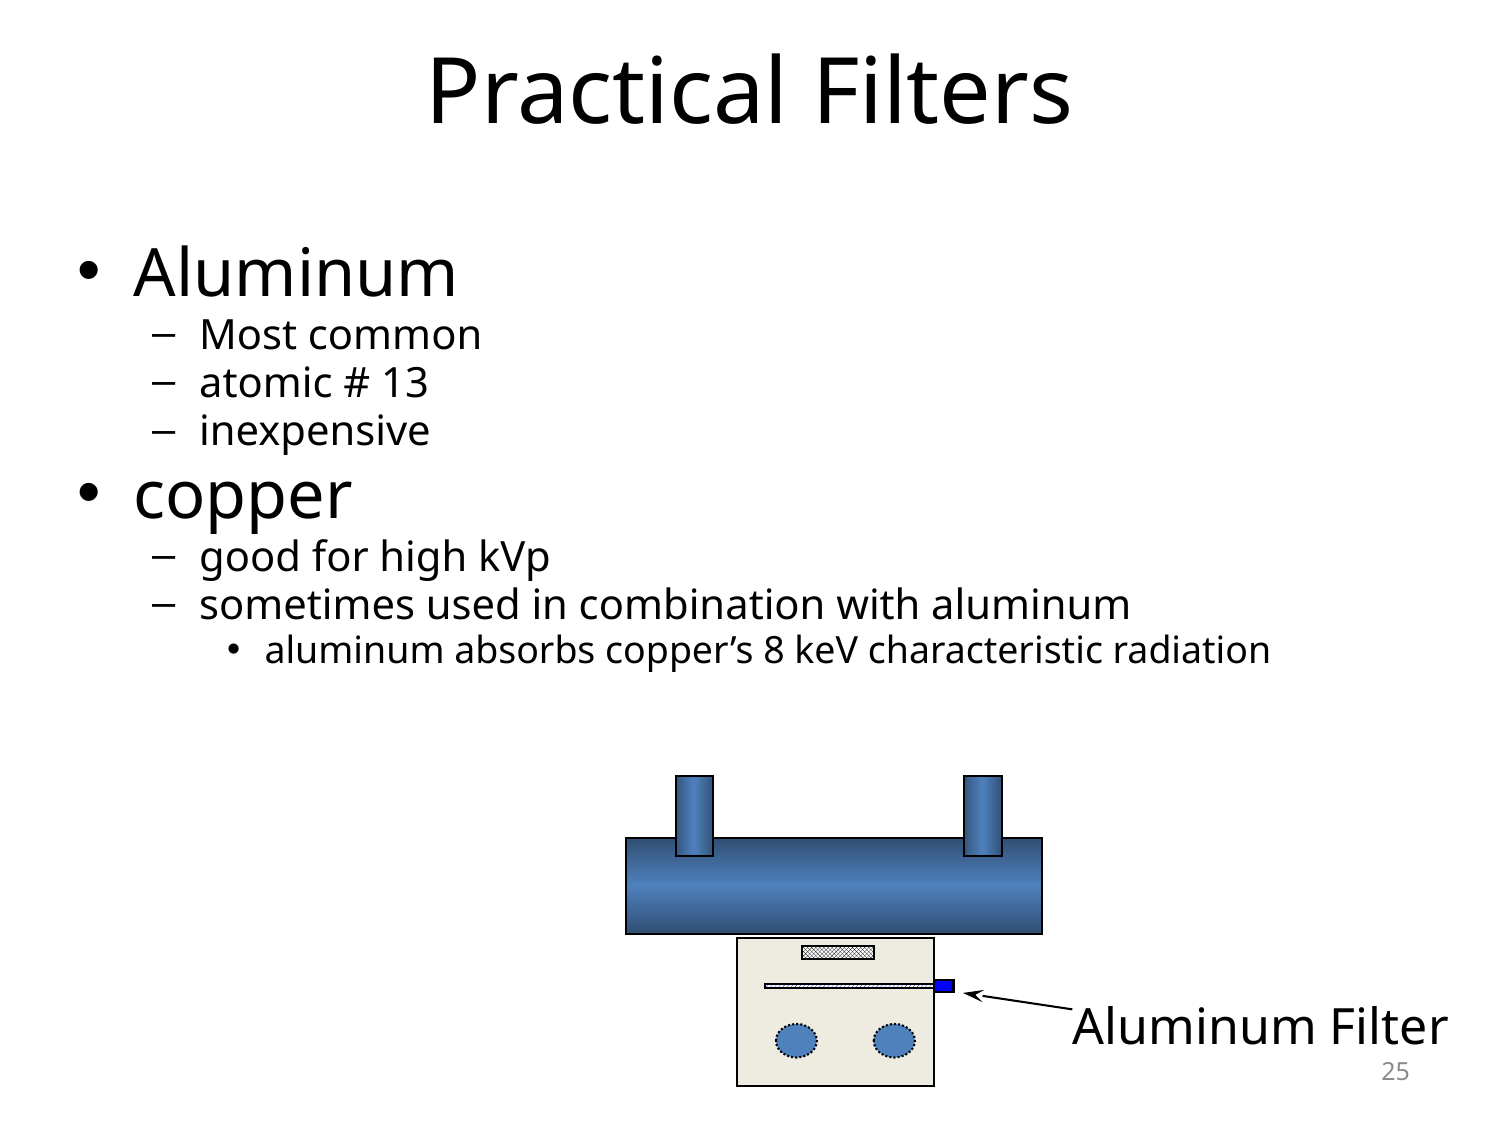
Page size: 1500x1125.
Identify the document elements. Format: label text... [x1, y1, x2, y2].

text_box [873, 1023, 915, 1058]
text_box [765, 984, 934, 988]
text_box [963, 989, 985, 1003]
text_box Practical Filters [74, 24, 1425, 188]
text_box [801, 945, 875, 960]
text_box Aluminum Filter [1057, 986, 1464, 1062]
text_box [964, 775, 1002, 857]
text_box [675, 775, 714, 857]
slide_number 25 [1074, 1062, 1425, 1103]
text_box Aluminum Most common atomic # 13 inexpensive copper good for high kVp sometimes used in combination with aluminum aluminum absorbs copper’s 8 keV characteristic radiation [62, 237, 1366, 750]
text_box [934, 980, 954, 992]
text_box [625, 837, 1042, 935]
text_box [775, 1023, 817, 1058]
text_box [736, 937, 934, 1087]
